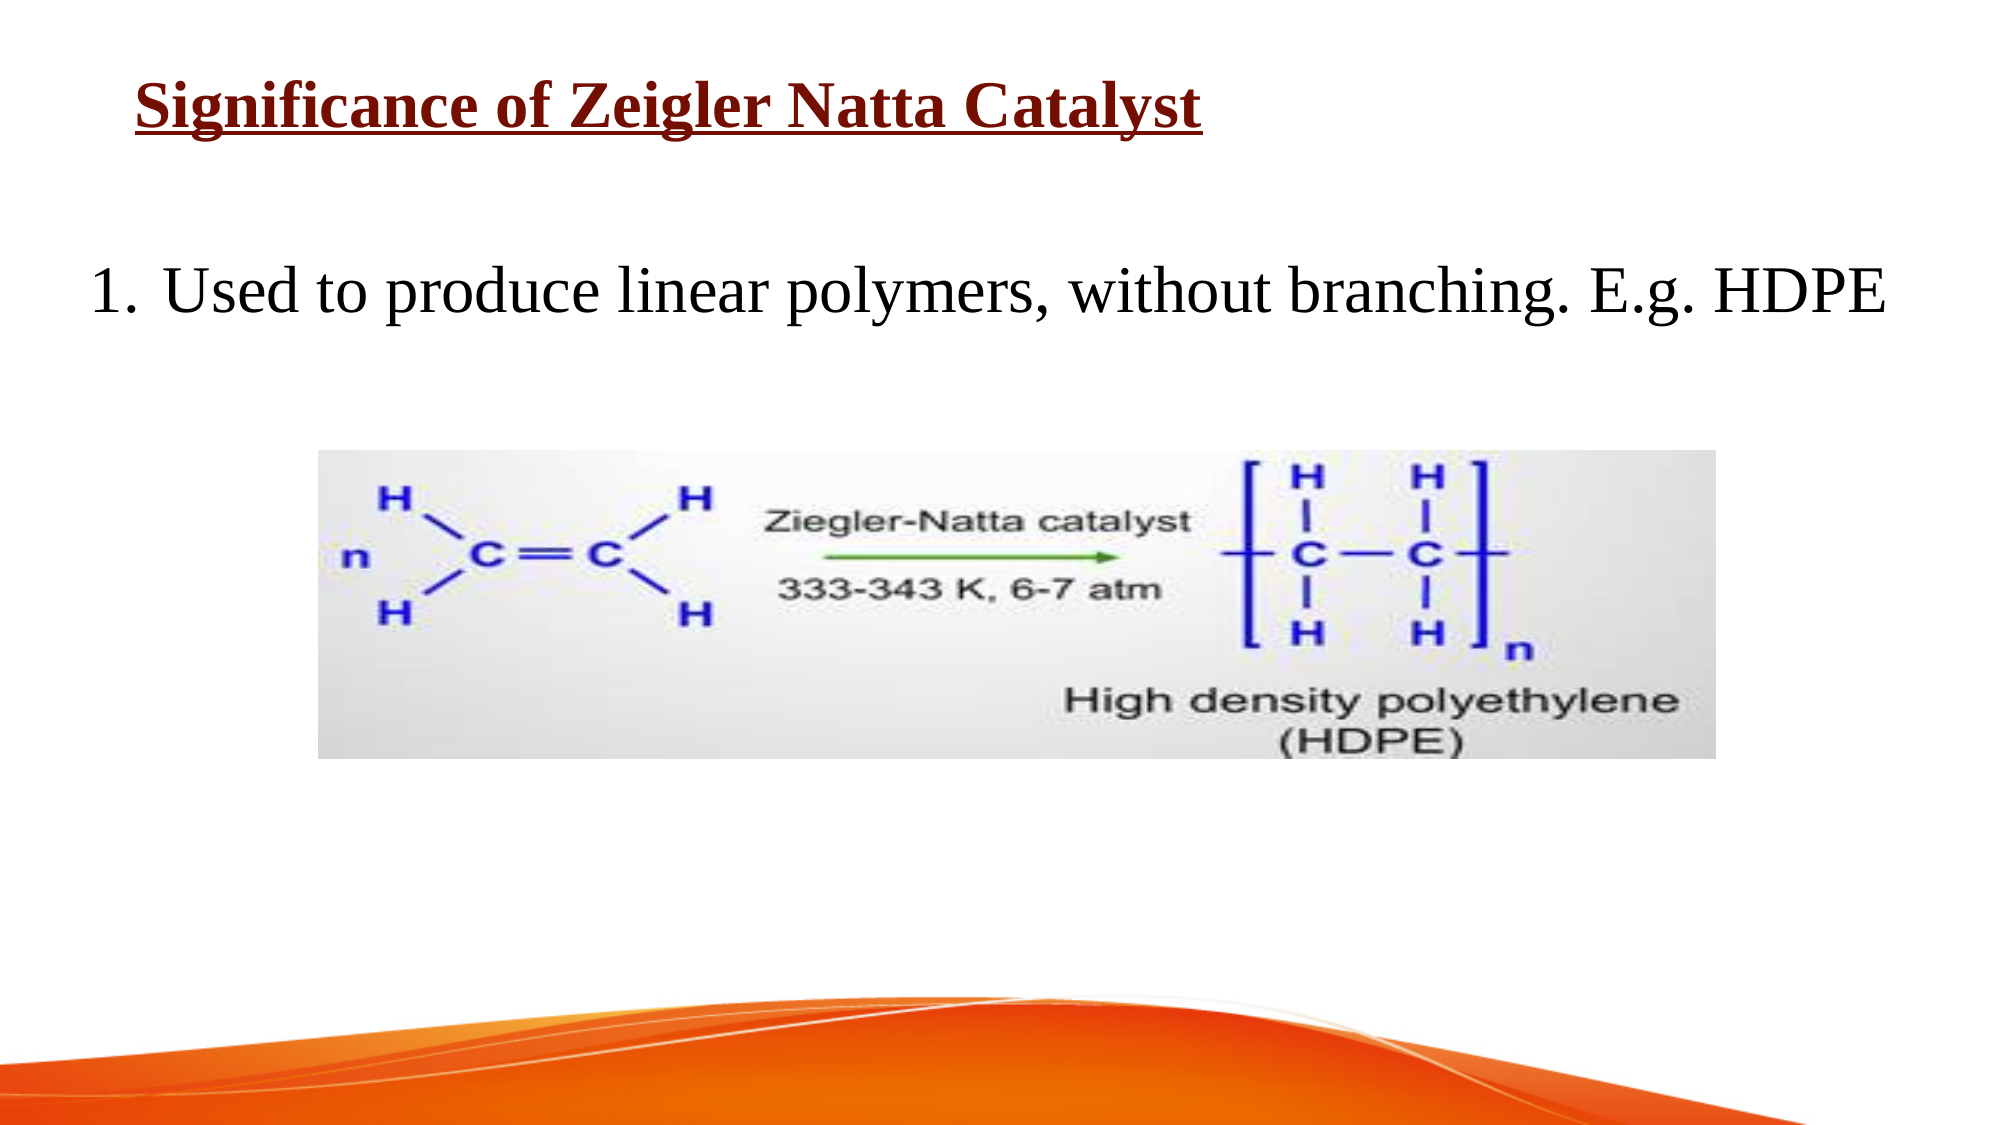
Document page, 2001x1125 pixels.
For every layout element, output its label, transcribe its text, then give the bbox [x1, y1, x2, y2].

text_box Significance of Zeigler Natta Catalyst Used to produce linear polymers, without branching. E.g. HDPE [74, 53, 1939, 333]
picture [0, 0, 2000, 1125]
